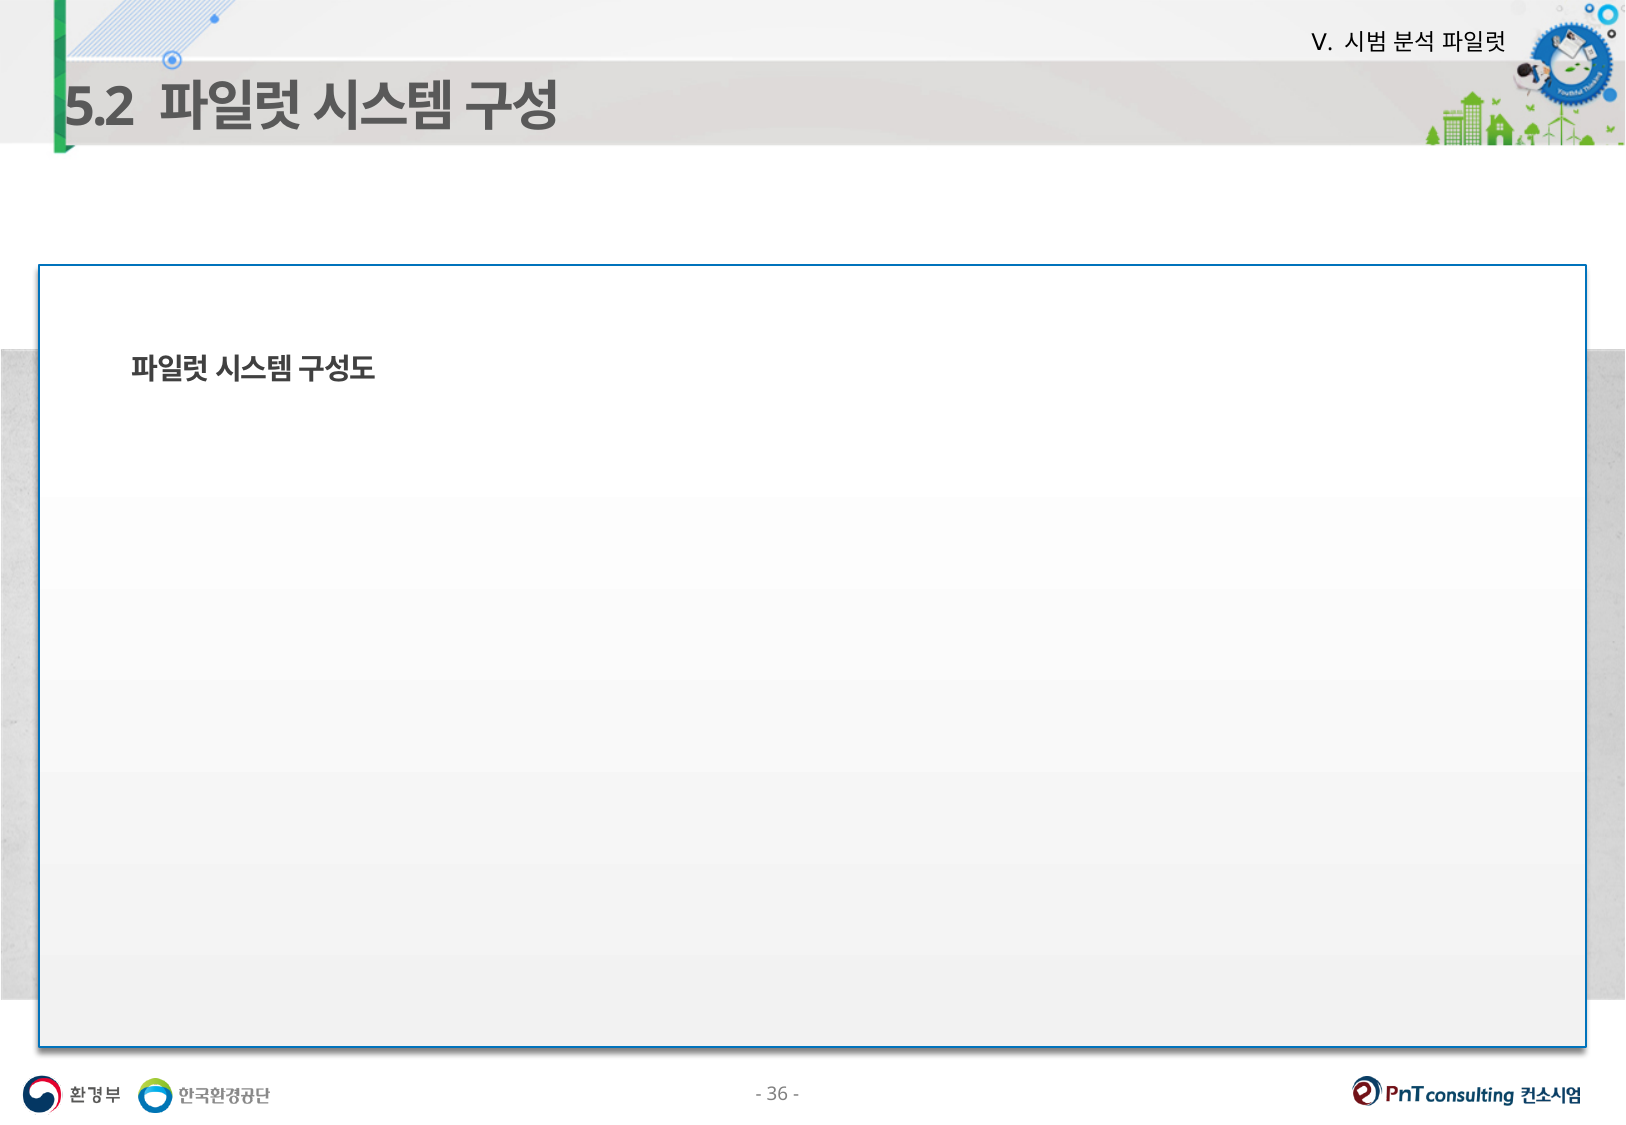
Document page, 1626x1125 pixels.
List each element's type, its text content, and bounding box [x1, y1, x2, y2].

text_box 5.2 파일럿 시스템 구성 [49, 63, 577, 144]
picture [0, 0, 1626, 1125]
text_box Ⅴ. 시범 분석 파일럿 [1101, 20, 1522, 63]
text_box 파일럿 시스템 구성도 [131, 349, 1356, 516]
